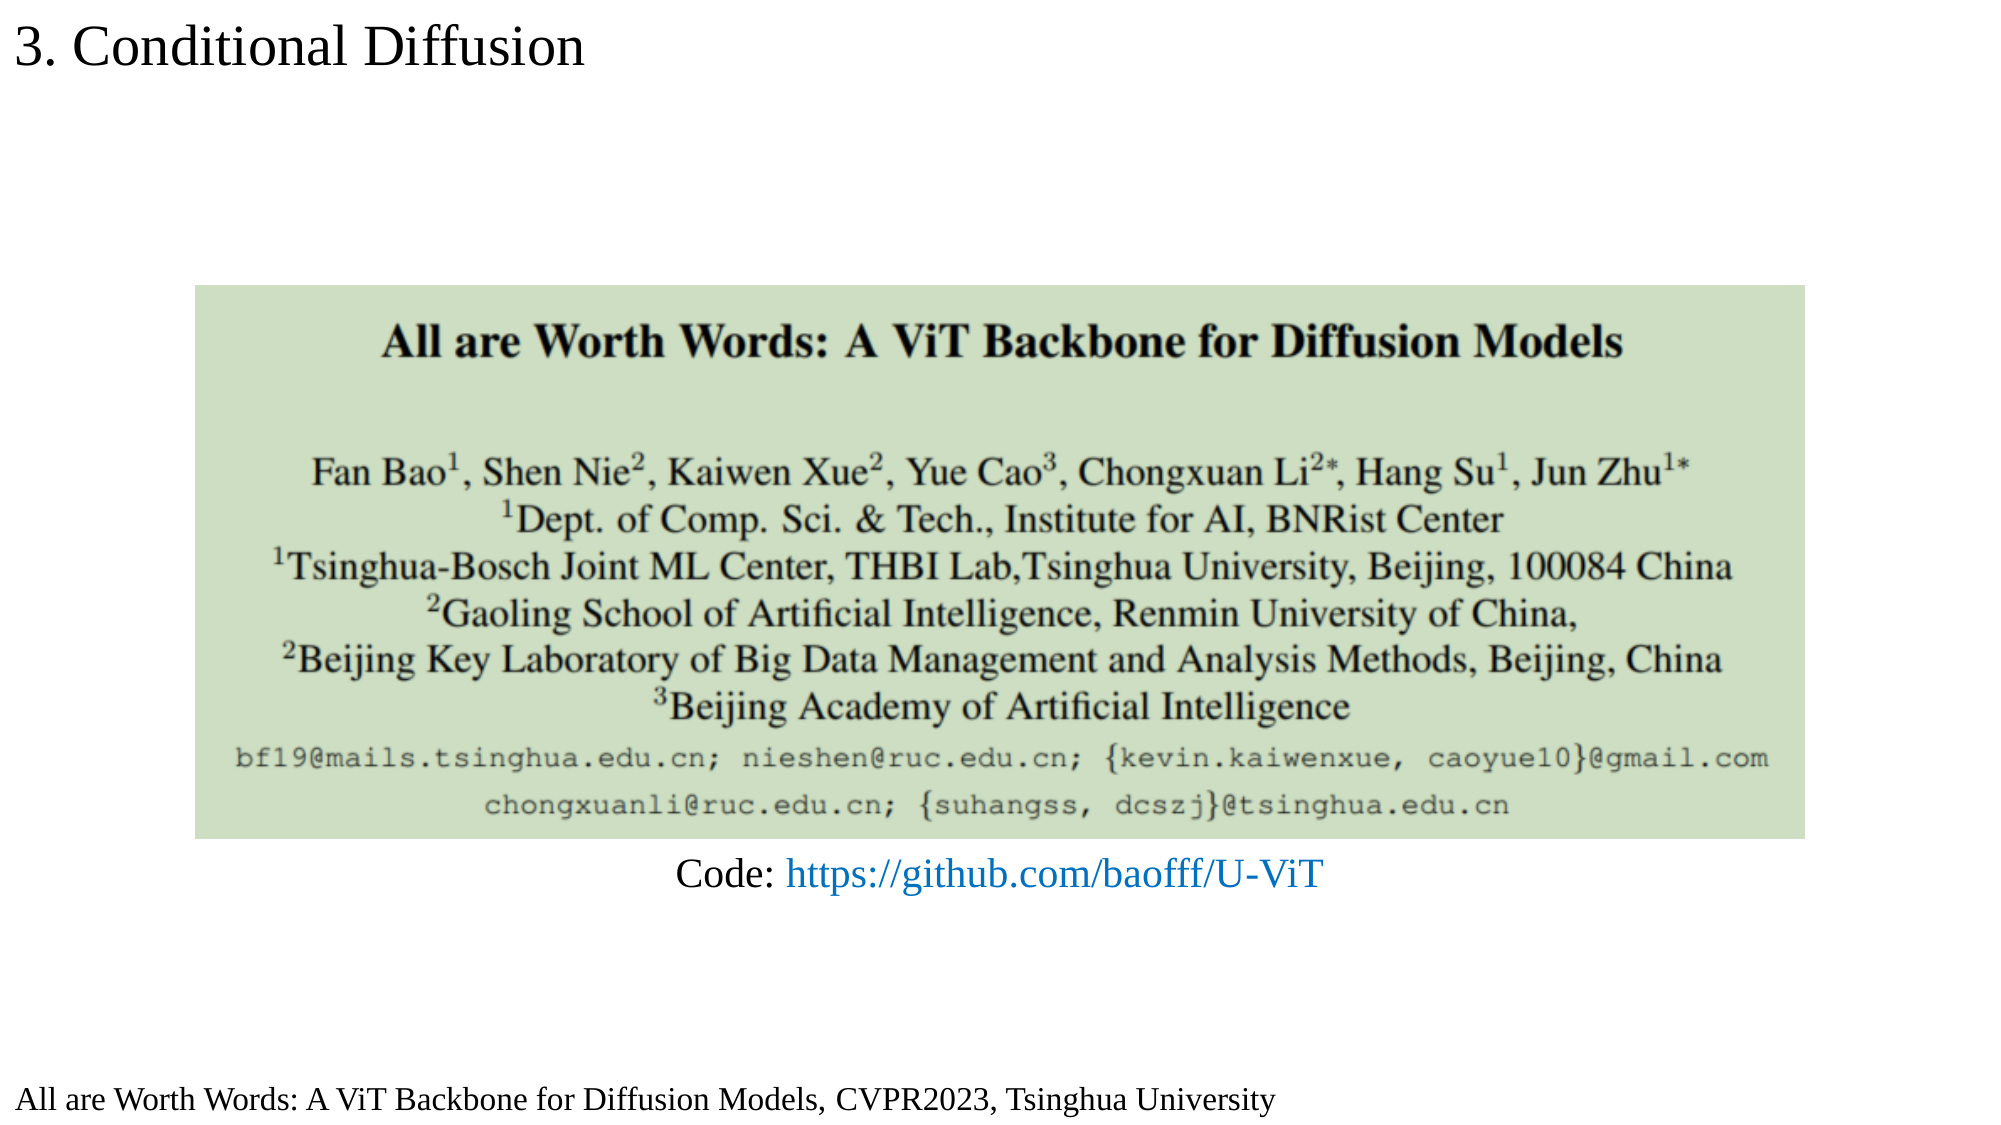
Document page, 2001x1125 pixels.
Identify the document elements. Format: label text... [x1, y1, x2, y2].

text_box Code: https://github.com/baofff/U-ViT [357, 839, 1642, 903]
text_box All are Worth Words: A ViT Backbone for Diffusion Models, CVPR2023, Tsinghua University [0, 1069, 1871, 1125]
picture [195, 285, 1805, 839]
text_box 3. Conditional Diffusion [0, 0, 1285, 85]
